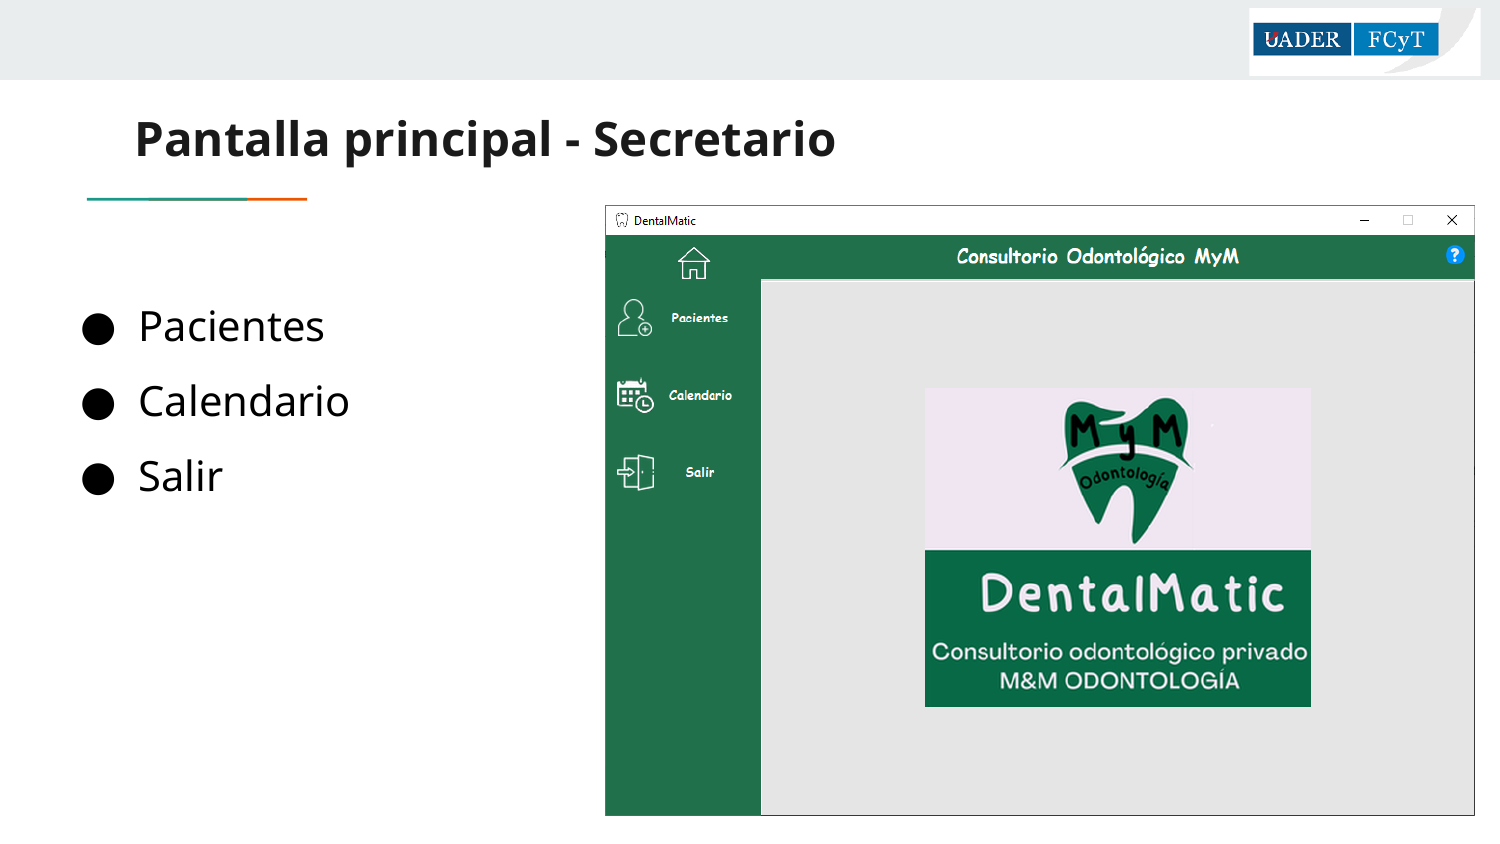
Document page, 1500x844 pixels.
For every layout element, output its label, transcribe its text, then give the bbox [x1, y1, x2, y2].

picture [1249, 8, 1481, 76]
picture [604, 205, 1476, 816]
list Pacientes Calendario Salir [48, 259, 581, 805]
title Pantalla principal - Secretario [119, 93, 1381, 182]
